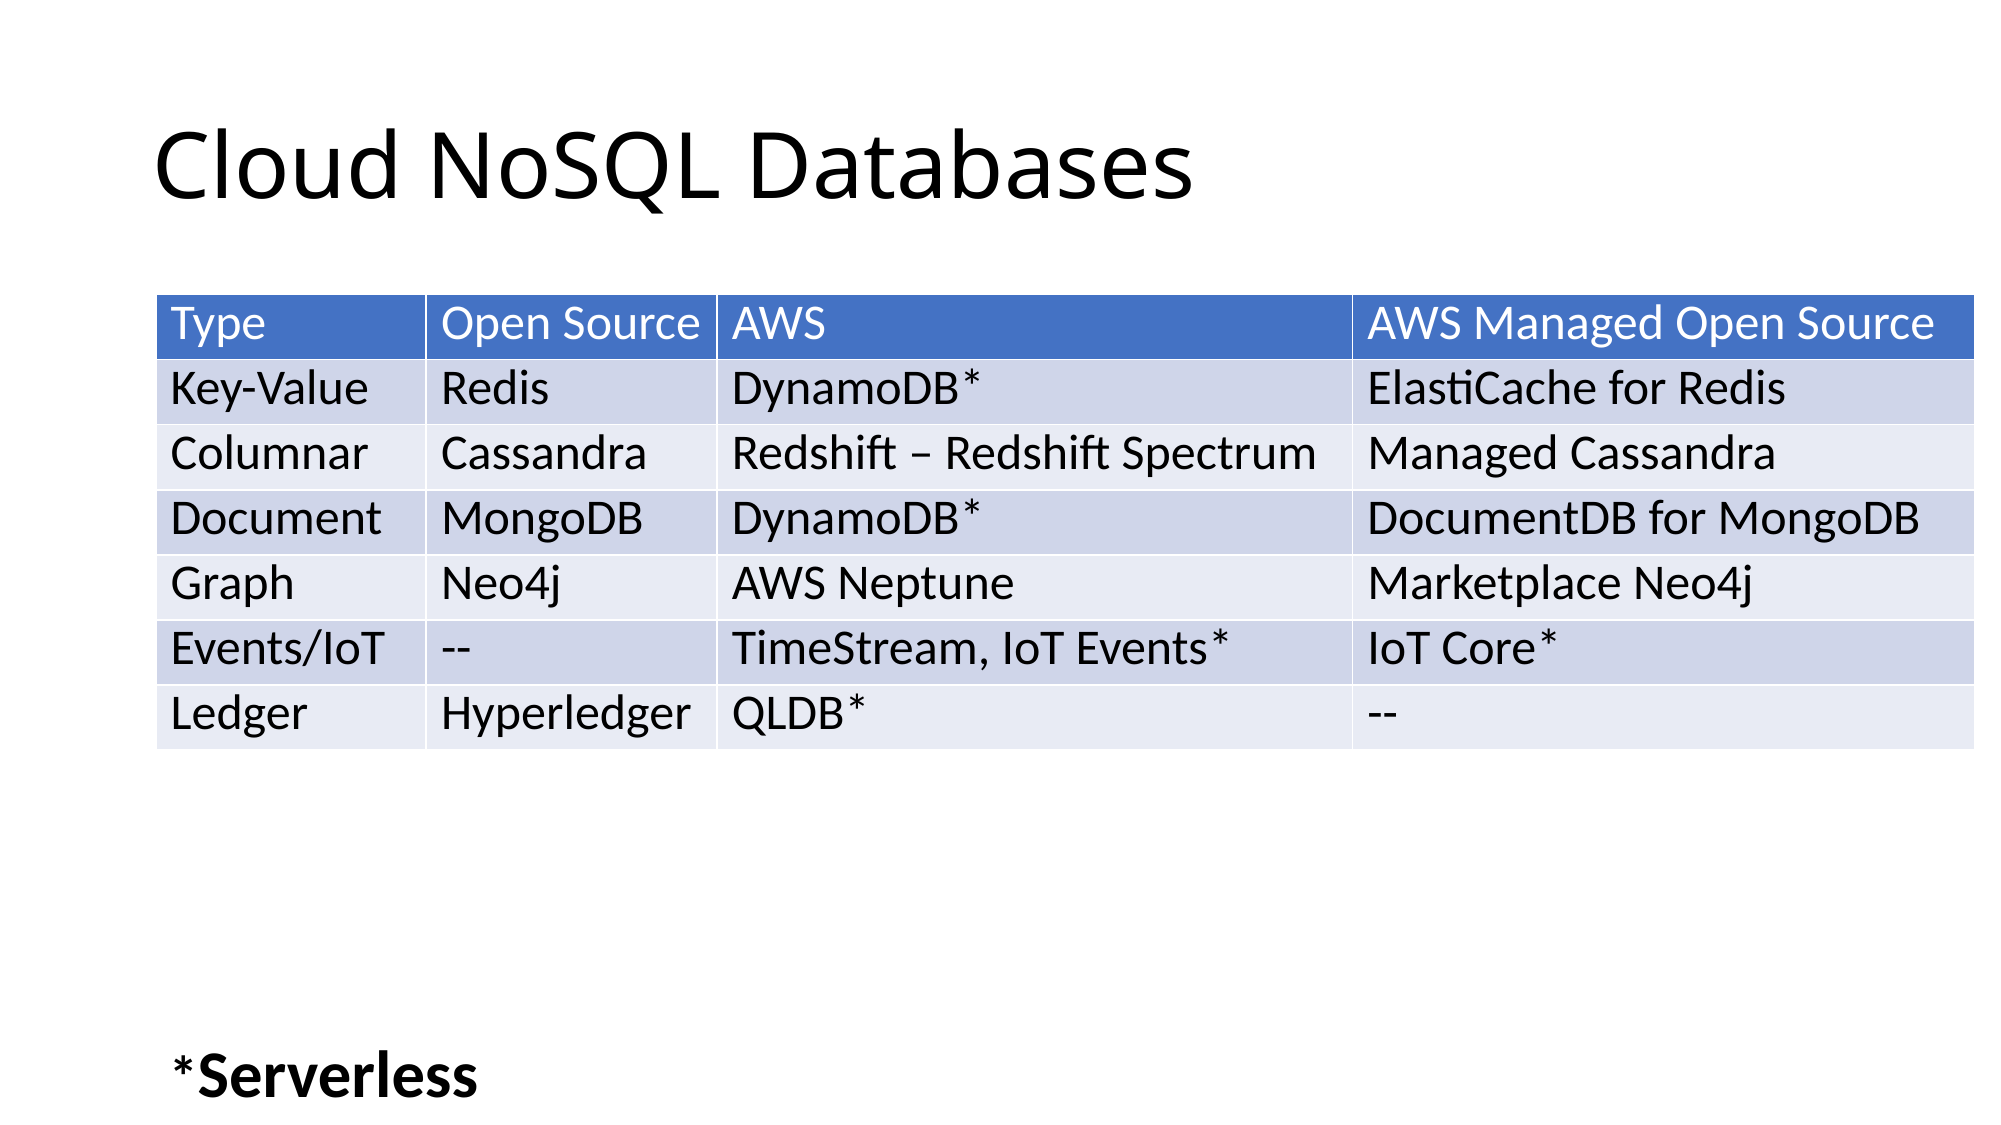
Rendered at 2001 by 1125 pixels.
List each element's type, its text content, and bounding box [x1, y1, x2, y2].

table_cell Graph [157, 556, 425, 619]
table_header AWS [718, 295, 1352, 359]
table_cell Hyperledger [427, 686, 716, 749]
text_box *Serverless [153, 1023, 756, 1119]
table_cell Neo4j [427, 556, 716, 619]
table_cell AWS Neptune [718, 556, 1352, 619]
table_cell QLDB* [718, 686, 1352, 749]
table_cell Cassandra [427, 425, 716, 489]
table_cell Managed Cassandra [1353, 425, 1974, 489]
table_cell -- [427, 621, 716, 684]
table_header Open Source [427, 295, 716, 359]
table_cell MongoDB [427, 491, 716, 554]
table_cell Columnar [157, 425, 425, 489]
table_cell -- [1353, 686, 1974, 749]
table_cell DocumentDB for MongoDB [1353, 491, 1974, 554]
table_header Type [157, 295, 425, 359]
table_cell Key-Value [157, 360, 425, 424]
table_header AWS Managed Open Source [1353, 295, 1974, 359]
table_cell ElastiCache for Redis [1353, 360, 1974, 424]
table_cell Ledger [157, 686, 425, 749]
table_cell DynamoDB* [718, 491, 1352, 554]
table_cell DynamoDB* [718, 360, 1352, 424]
table_cell IoT Core* [1353, 621, 1974, 684]
table_cell Document [157, 491, 425, 554]
title Cloud NoSQL Databases [137, 59, 1863, 278]
table_cell Redshift – Redshift Spectrum [718, 425, 1352, 489]
table_cell Events/IoT [157, 621, 425, 684]
table_cell Redis [427, 360, 716, 424]
table_cell Marketplace Neo4j [1353, 556, 1974, 619]
table_cell TimeStream, IoT Events* [718, 621, 1352, 684]
